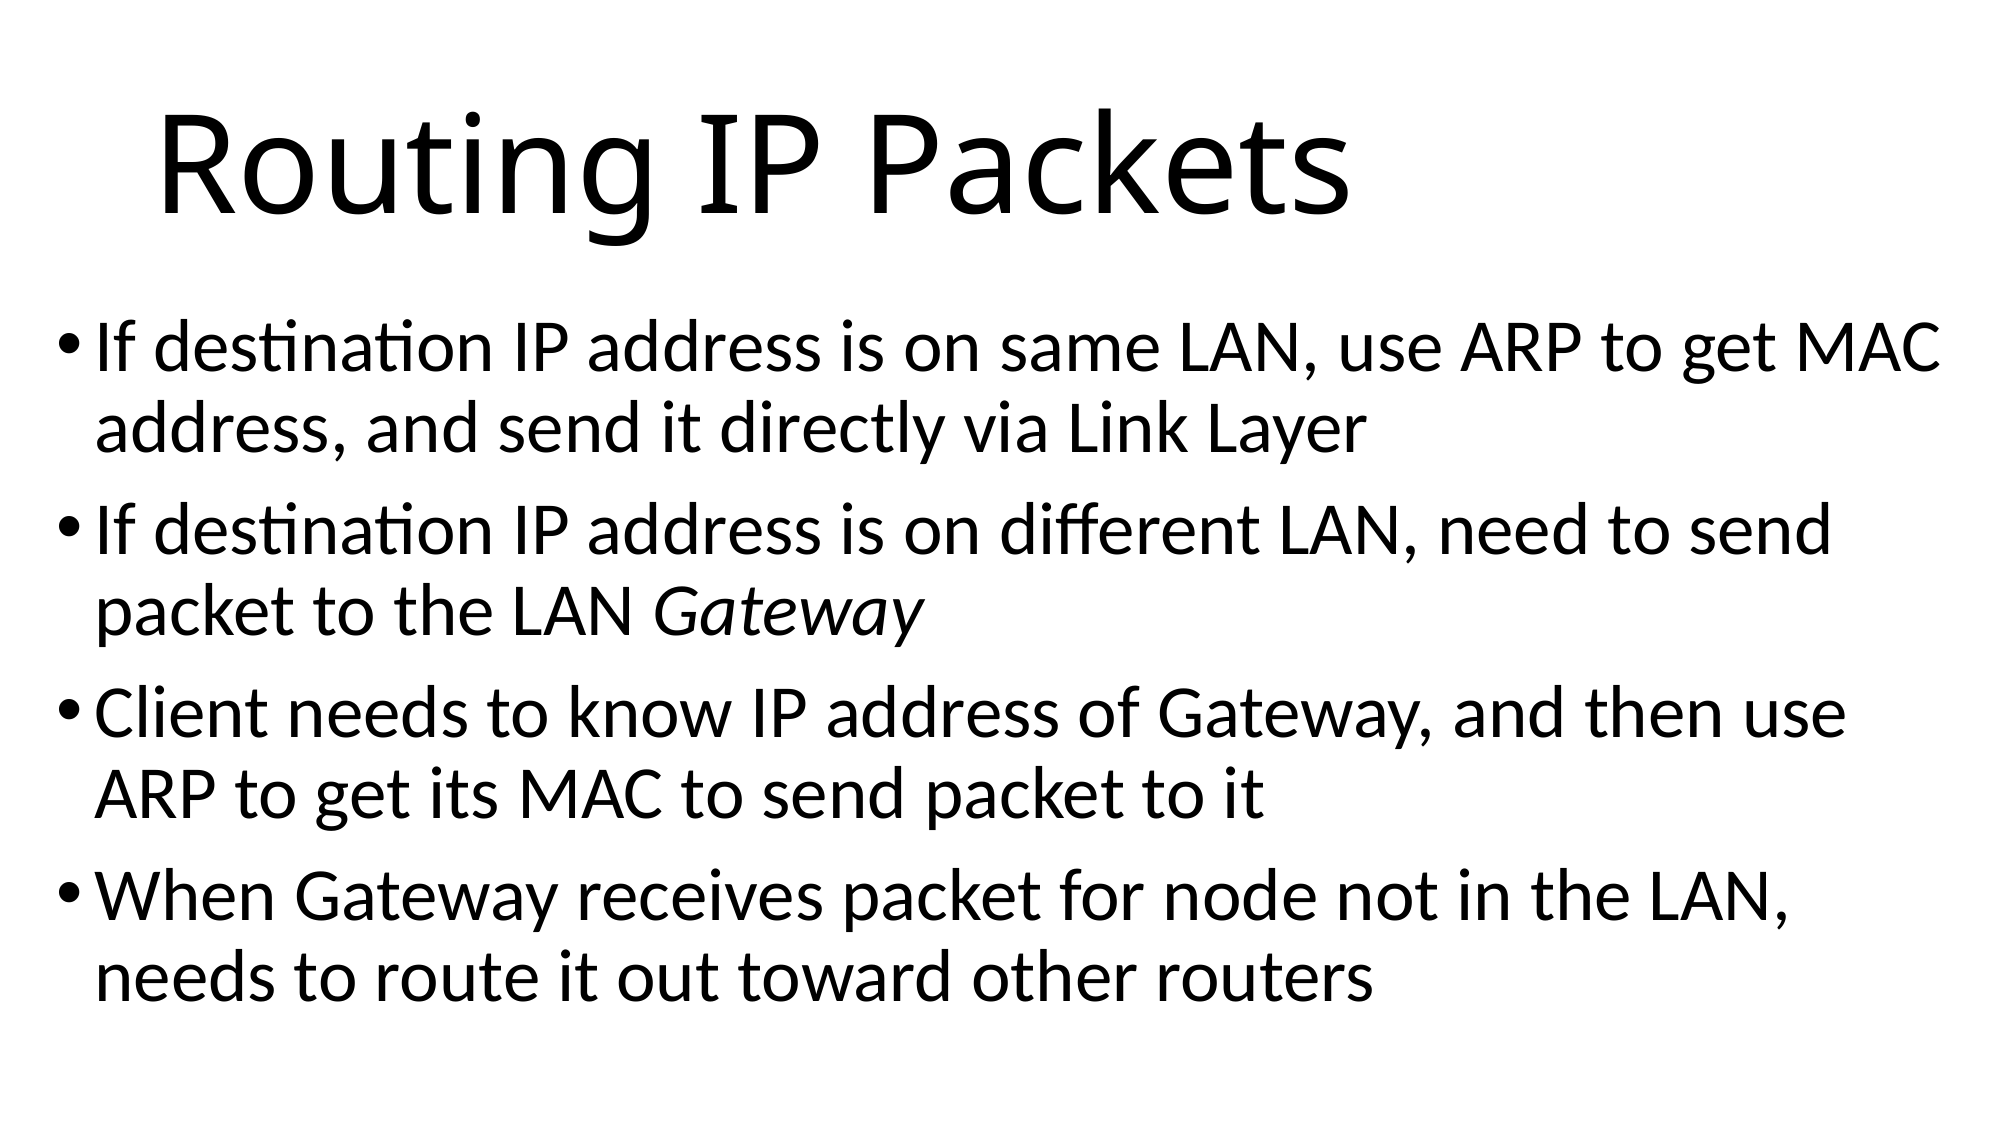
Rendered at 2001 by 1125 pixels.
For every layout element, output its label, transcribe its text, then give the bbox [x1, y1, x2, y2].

list If destination IP address is on same LAN, use ARP to get MAC address, and send it directly via Link Layer If destination IP address is on different LAN, need to send packet to the LAN Gateway Client needs to know IP address of Gateway, and then use ARP to get its MAC to send packet to it When Gateway receives packet for node not in the LAN, needs to route it out toward other routers [41, 299, 1960, 1099]
title Routing IP Packets [137, 59, 1863, 278]
